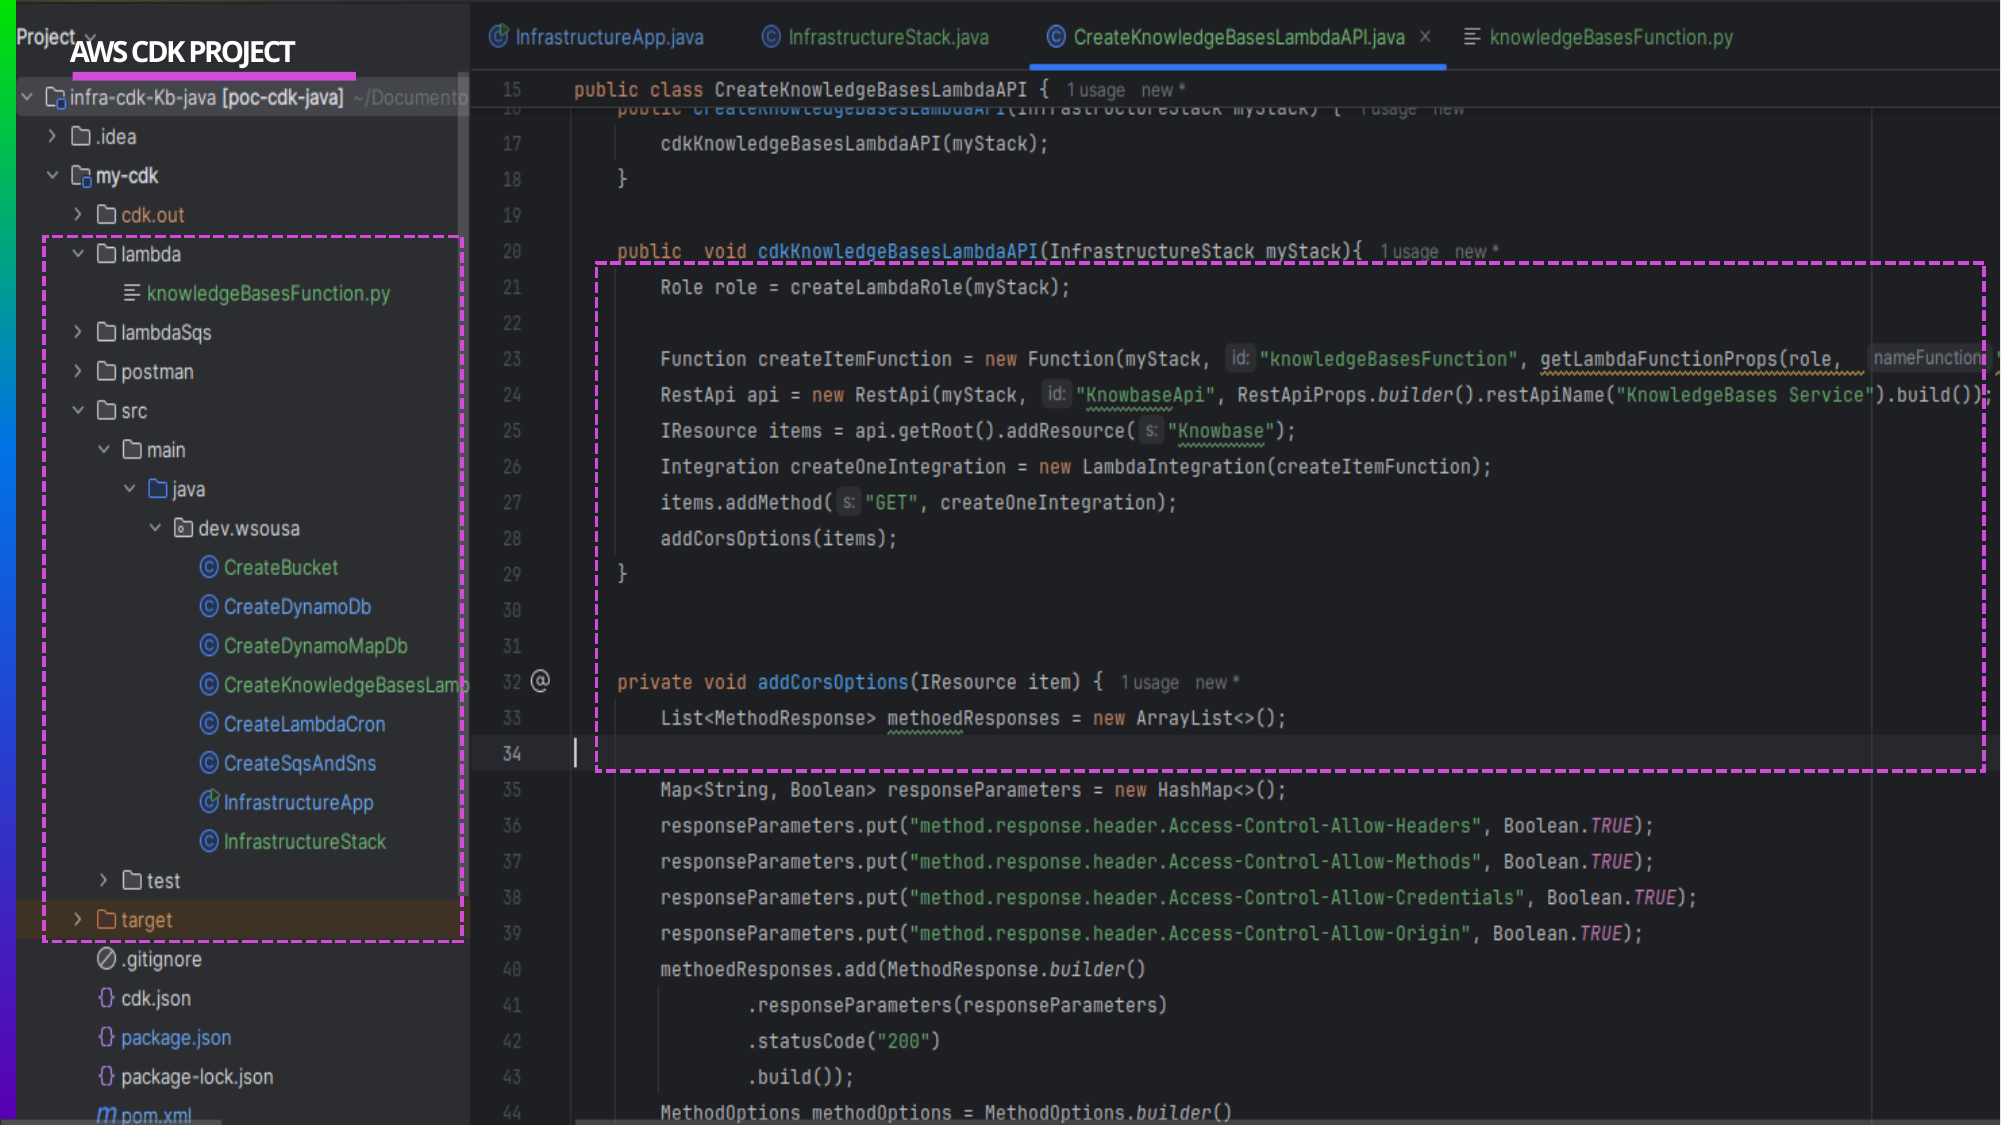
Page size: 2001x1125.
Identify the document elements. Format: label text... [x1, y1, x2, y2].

text_box [43, 235, 463, 943]
text_box [596, 262, 1985, 772]
text_box AWS CDK PROJECT [54, 30, 1968, 136]
text_box [71, 71, 357, 82]
picture [0, 0, 2001, 1125]
